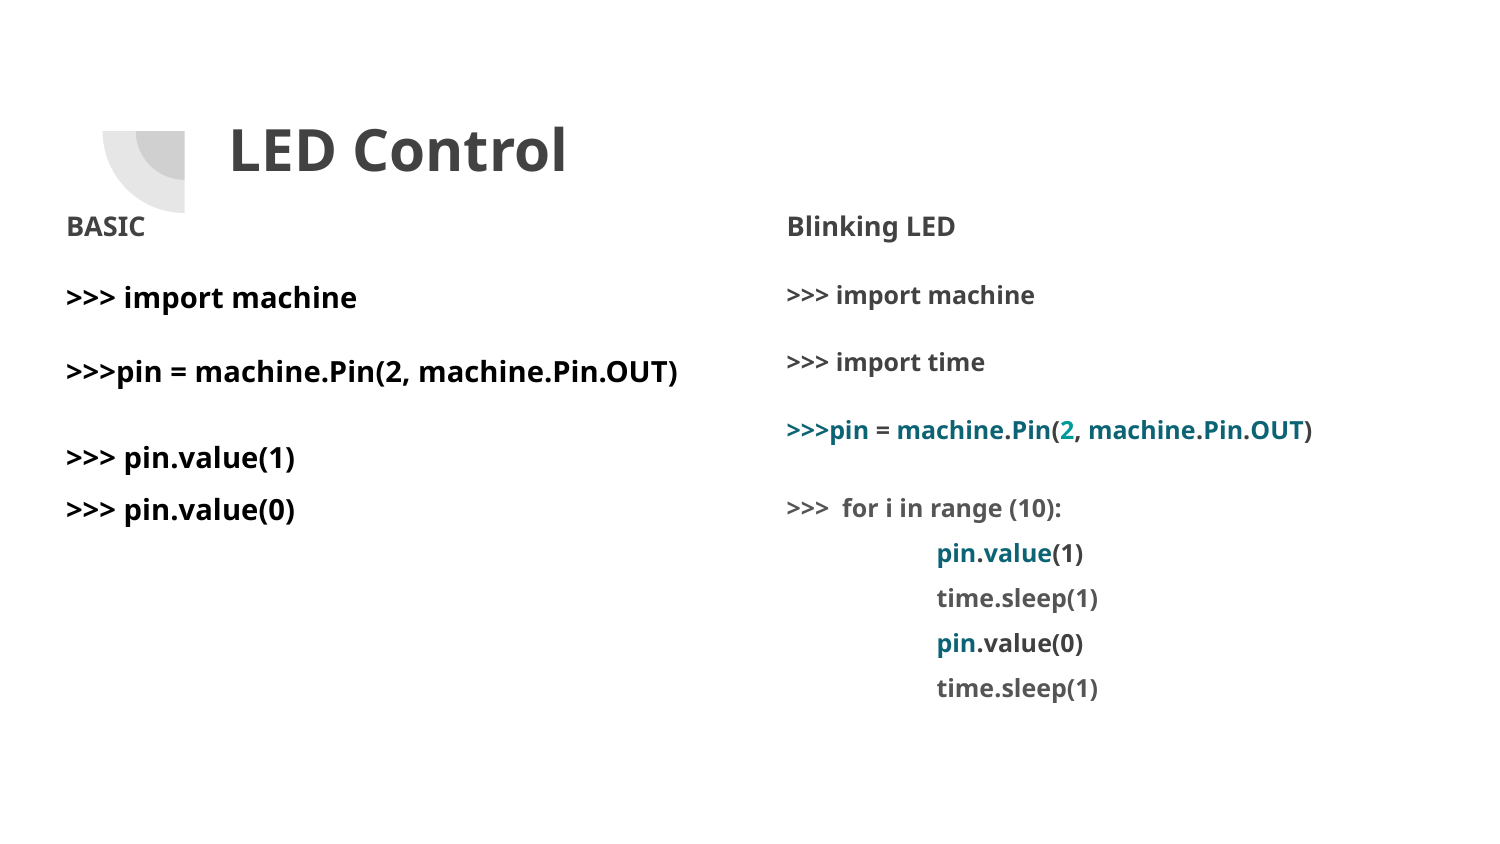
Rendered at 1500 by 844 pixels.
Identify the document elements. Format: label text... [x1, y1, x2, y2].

title LED Control [213, 98, 1368, 263]
list BASIC >>> import machine >>>pin = machine.Pin(2, machine.Pin.OUT) >>> pin.value(1) >>> pin.value(0) [51, 189, 748, 750]
list Blinking LED >>> import machine >>> import time >>>pin = machine.Pin(2, machine.Pin.OUT) >>> for i in range (10): pin.value(1) time.sleep(1) pin.value(0) time.sleep(1) [771, 189, 1468, 750]
